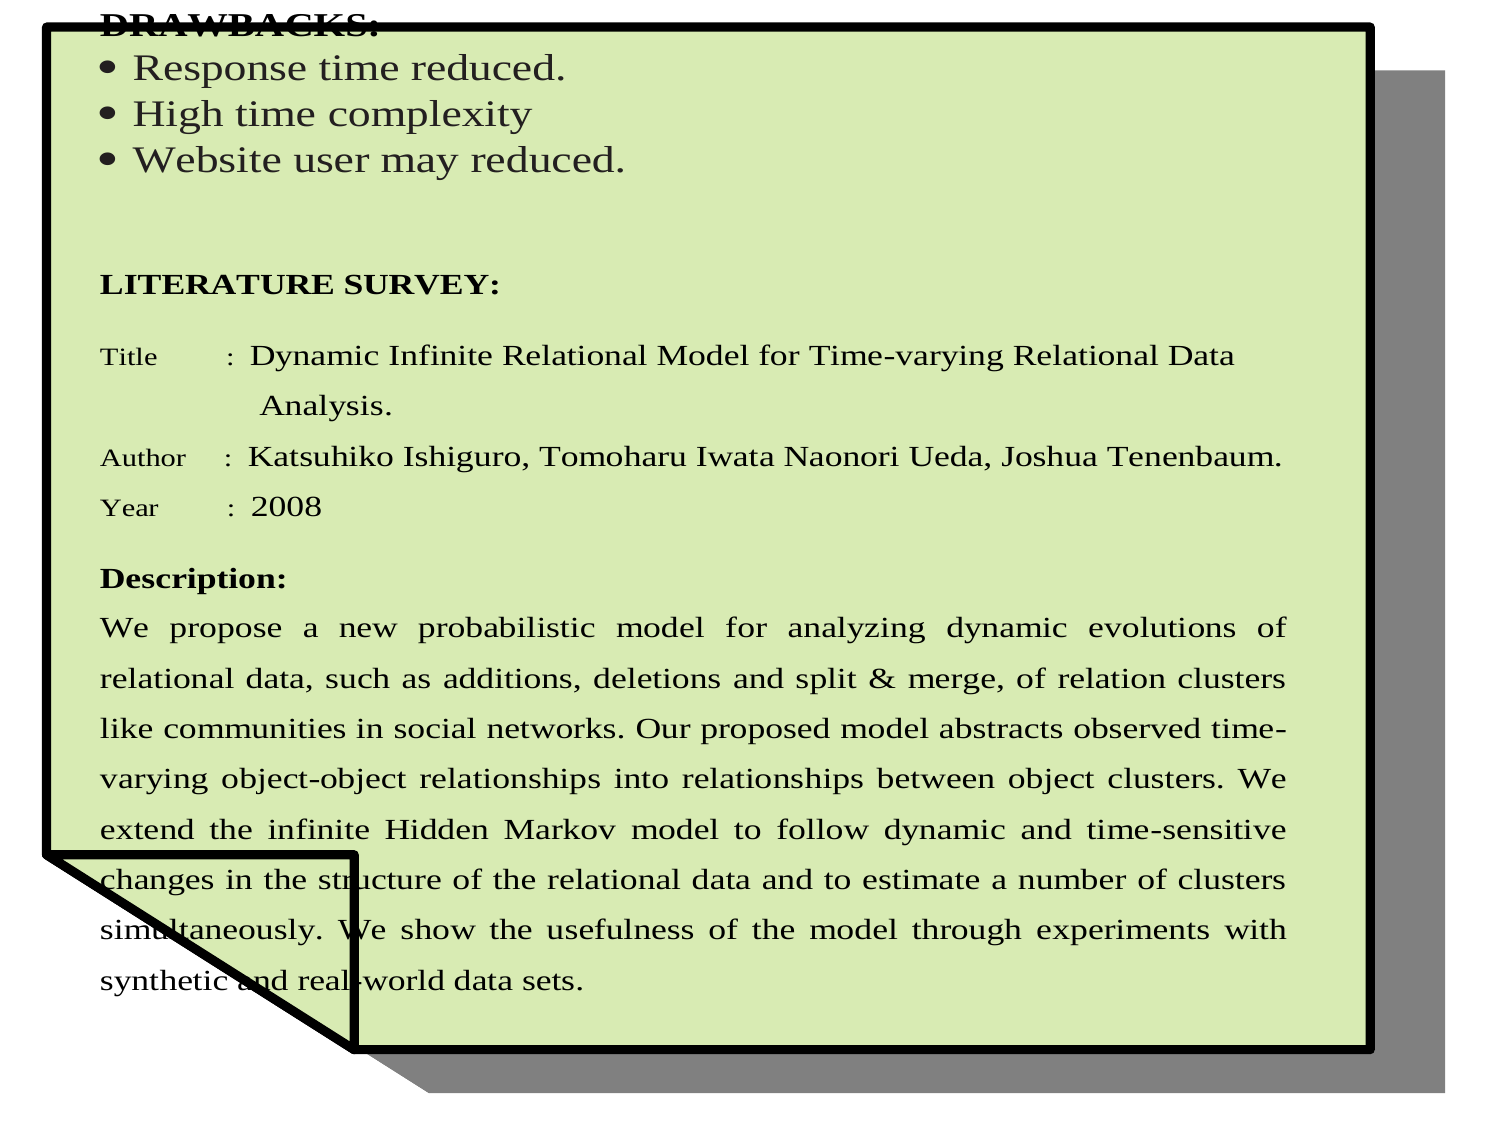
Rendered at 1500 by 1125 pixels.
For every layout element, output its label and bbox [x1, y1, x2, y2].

picture [99, 0, 1288, 1105]
